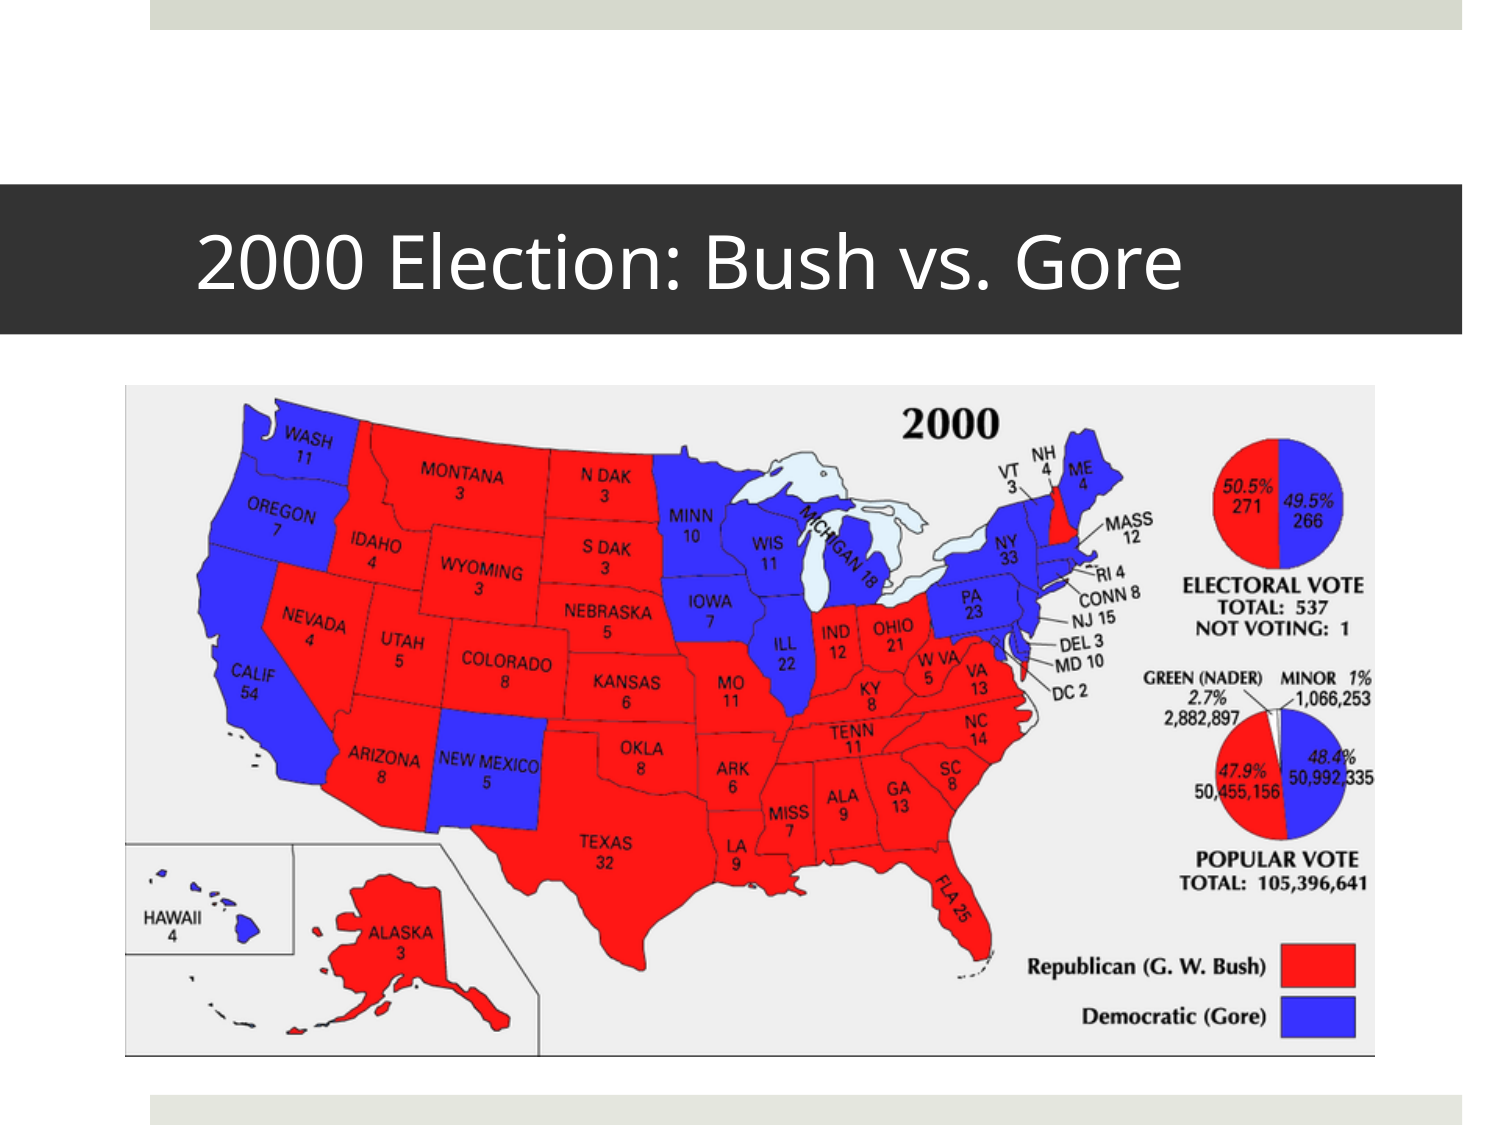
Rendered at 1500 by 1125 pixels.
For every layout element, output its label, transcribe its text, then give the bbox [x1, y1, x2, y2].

title 2000 Election: Bush vs. Gore [0, 184, 1463, 335]
picture [124, 384, 1376, 1058]
